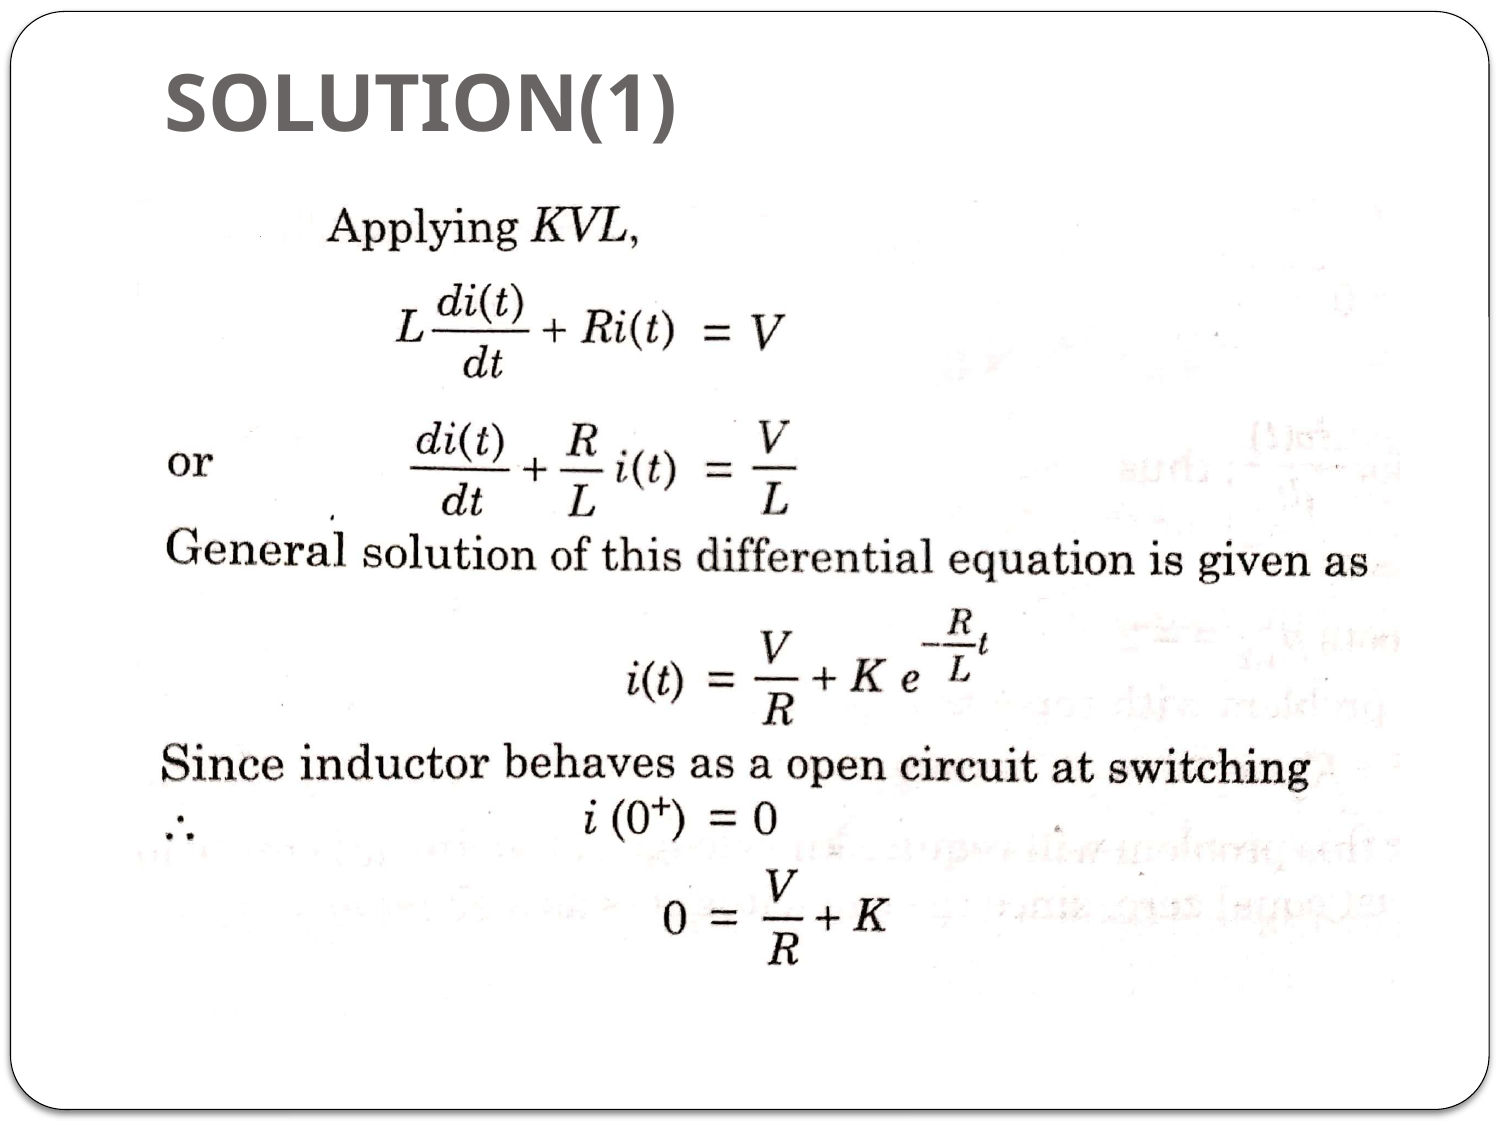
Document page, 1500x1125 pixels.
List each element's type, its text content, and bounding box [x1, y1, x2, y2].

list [137, 199, 1401, 1037]
title SOLUTION(1) [150, 45, 1425, 163]
